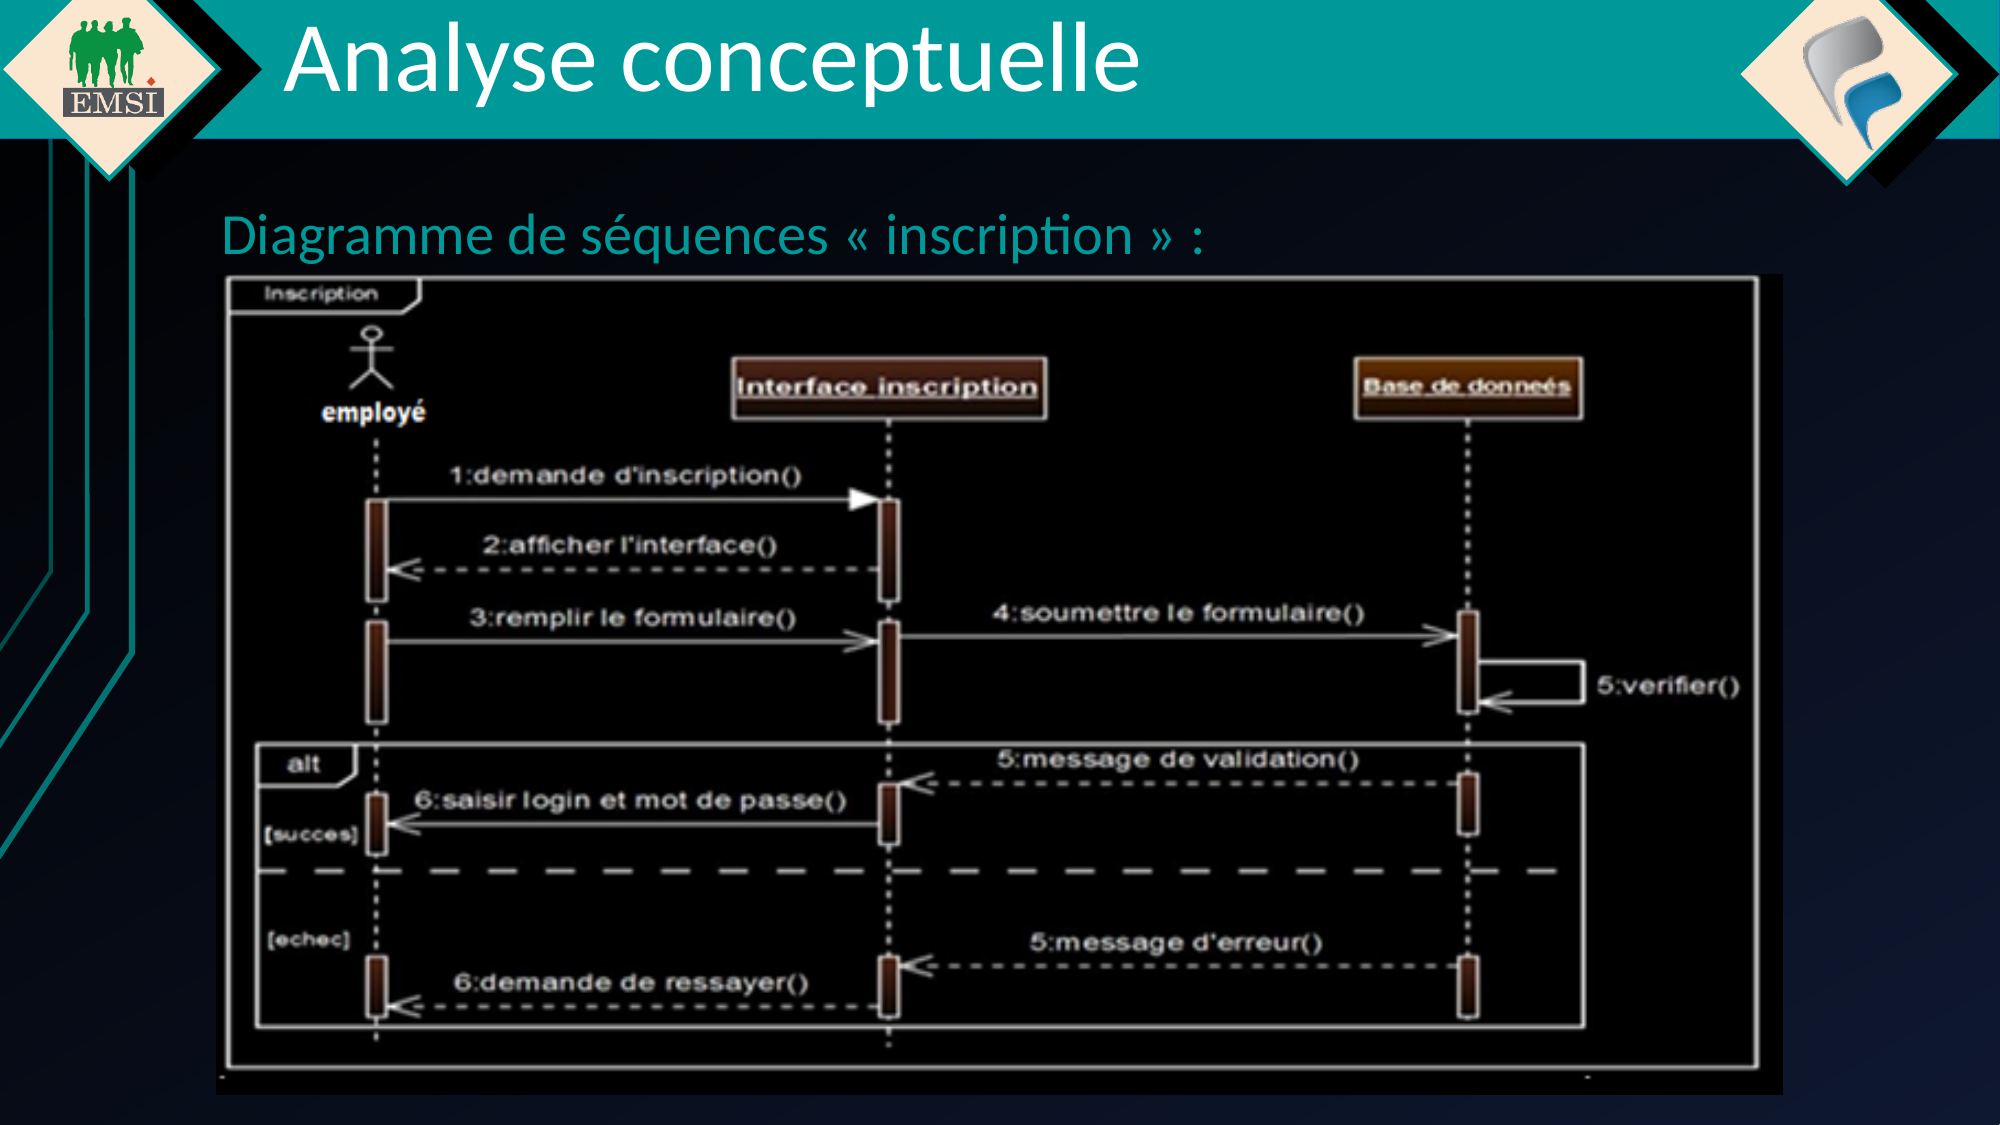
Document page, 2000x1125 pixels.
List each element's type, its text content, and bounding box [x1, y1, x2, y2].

picture [216, 274, 1783, 1095]
text_box Diagramme de séquences « inscription » : [206, 188, 1221, 274]
picture [49, 15, 178, 123]
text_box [0, 0, 263, 184]
text_box Analyse conceptuelle [271, 0, 1158, 119]
picture [1728, 0, 1992, 221]
text_box [271, 0, 1726, 139]
